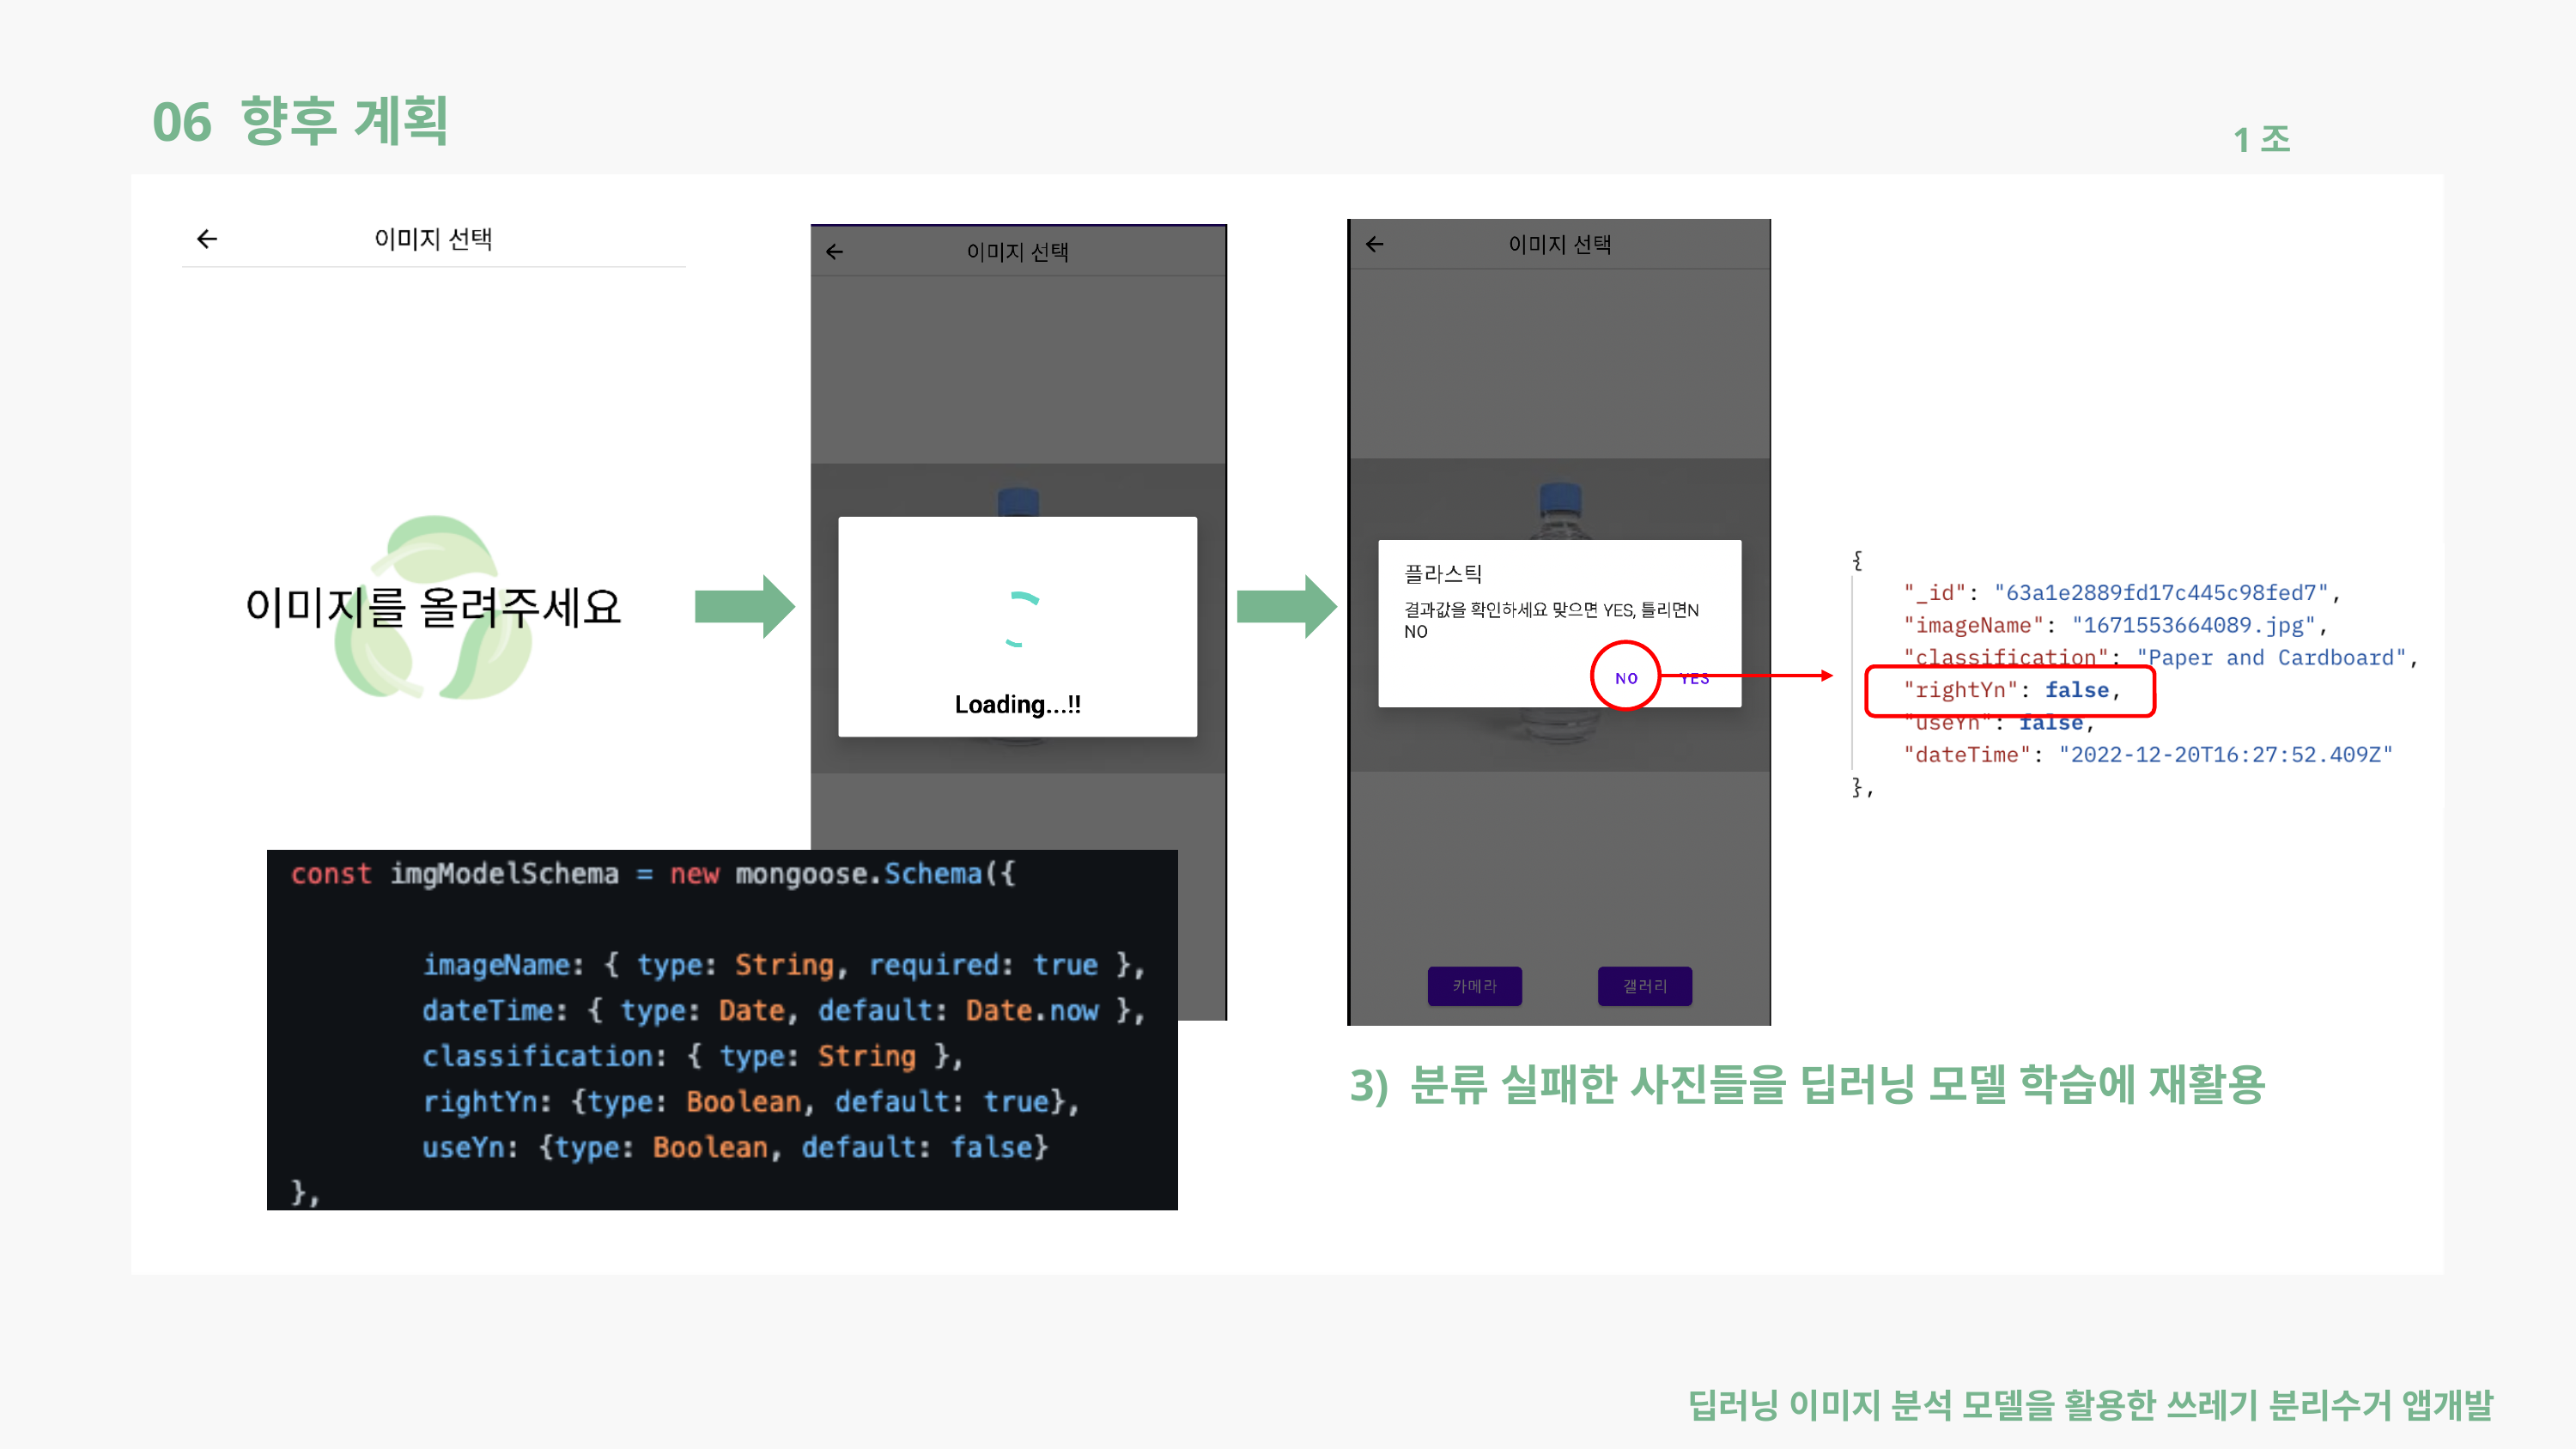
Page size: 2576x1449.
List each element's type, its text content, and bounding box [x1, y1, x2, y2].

text_box 딥러닝 이미지 분석 모델을 활용한 쓰레기 분리수거 앱개발 [1674, 1378, 2576, 1433]
picture [131, 173, 2445, 1275]
text_box 06 향후 계획 [139, 81, 1941, 159]
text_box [181, 214, 1771, 1026]
text_box 1조 [2220, 111, 2559, 166]
